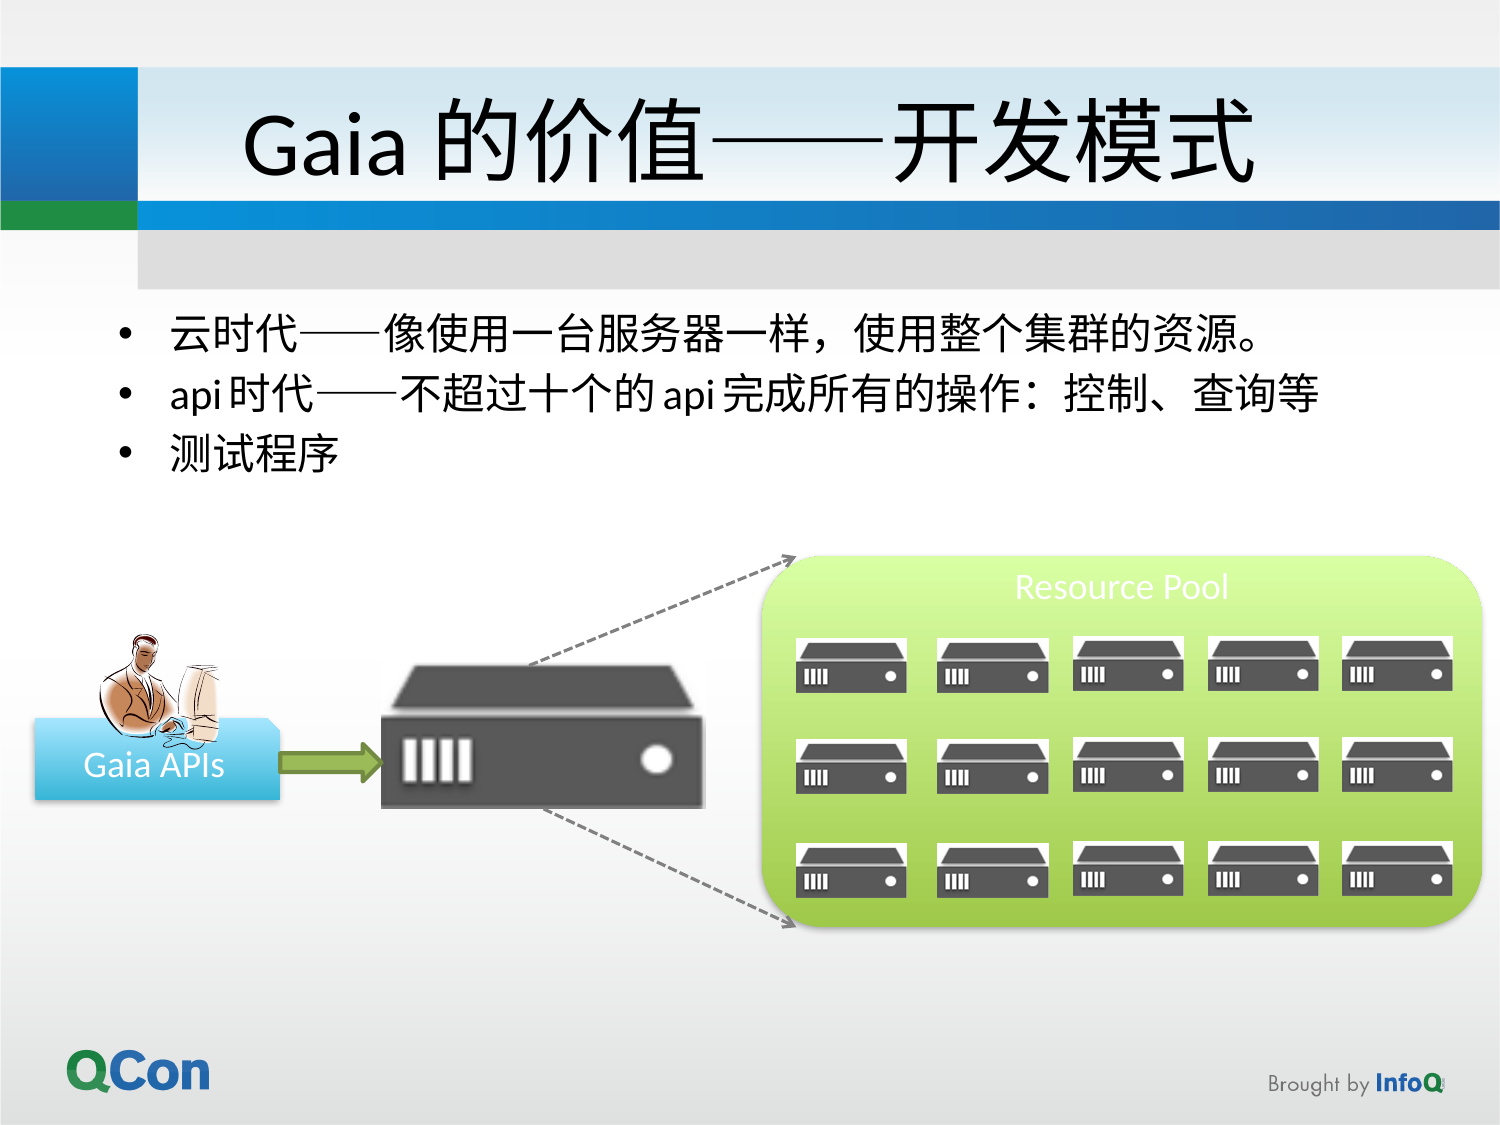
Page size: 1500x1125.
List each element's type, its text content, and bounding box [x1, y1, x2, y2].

text_box [278, 741, 376, 784]
text_box Gaia APIs [35, 717, 281, 800]
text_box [528, 556, 797, 666]
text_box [543, 808, 797, 928]
text_box Resource Pool [762, 556, 1483, 928]
title Gaia的价值——开发模式 [75, 45, 1425, 233]
list 云时代——像使用一台服务器一样，使用整个集群的资源。 api时代——不超过十个的api完成所有的操作：控制、查询等 测试程序 [103, 299, 1397, 490]
picture [0, 0, 1500, 1125]
